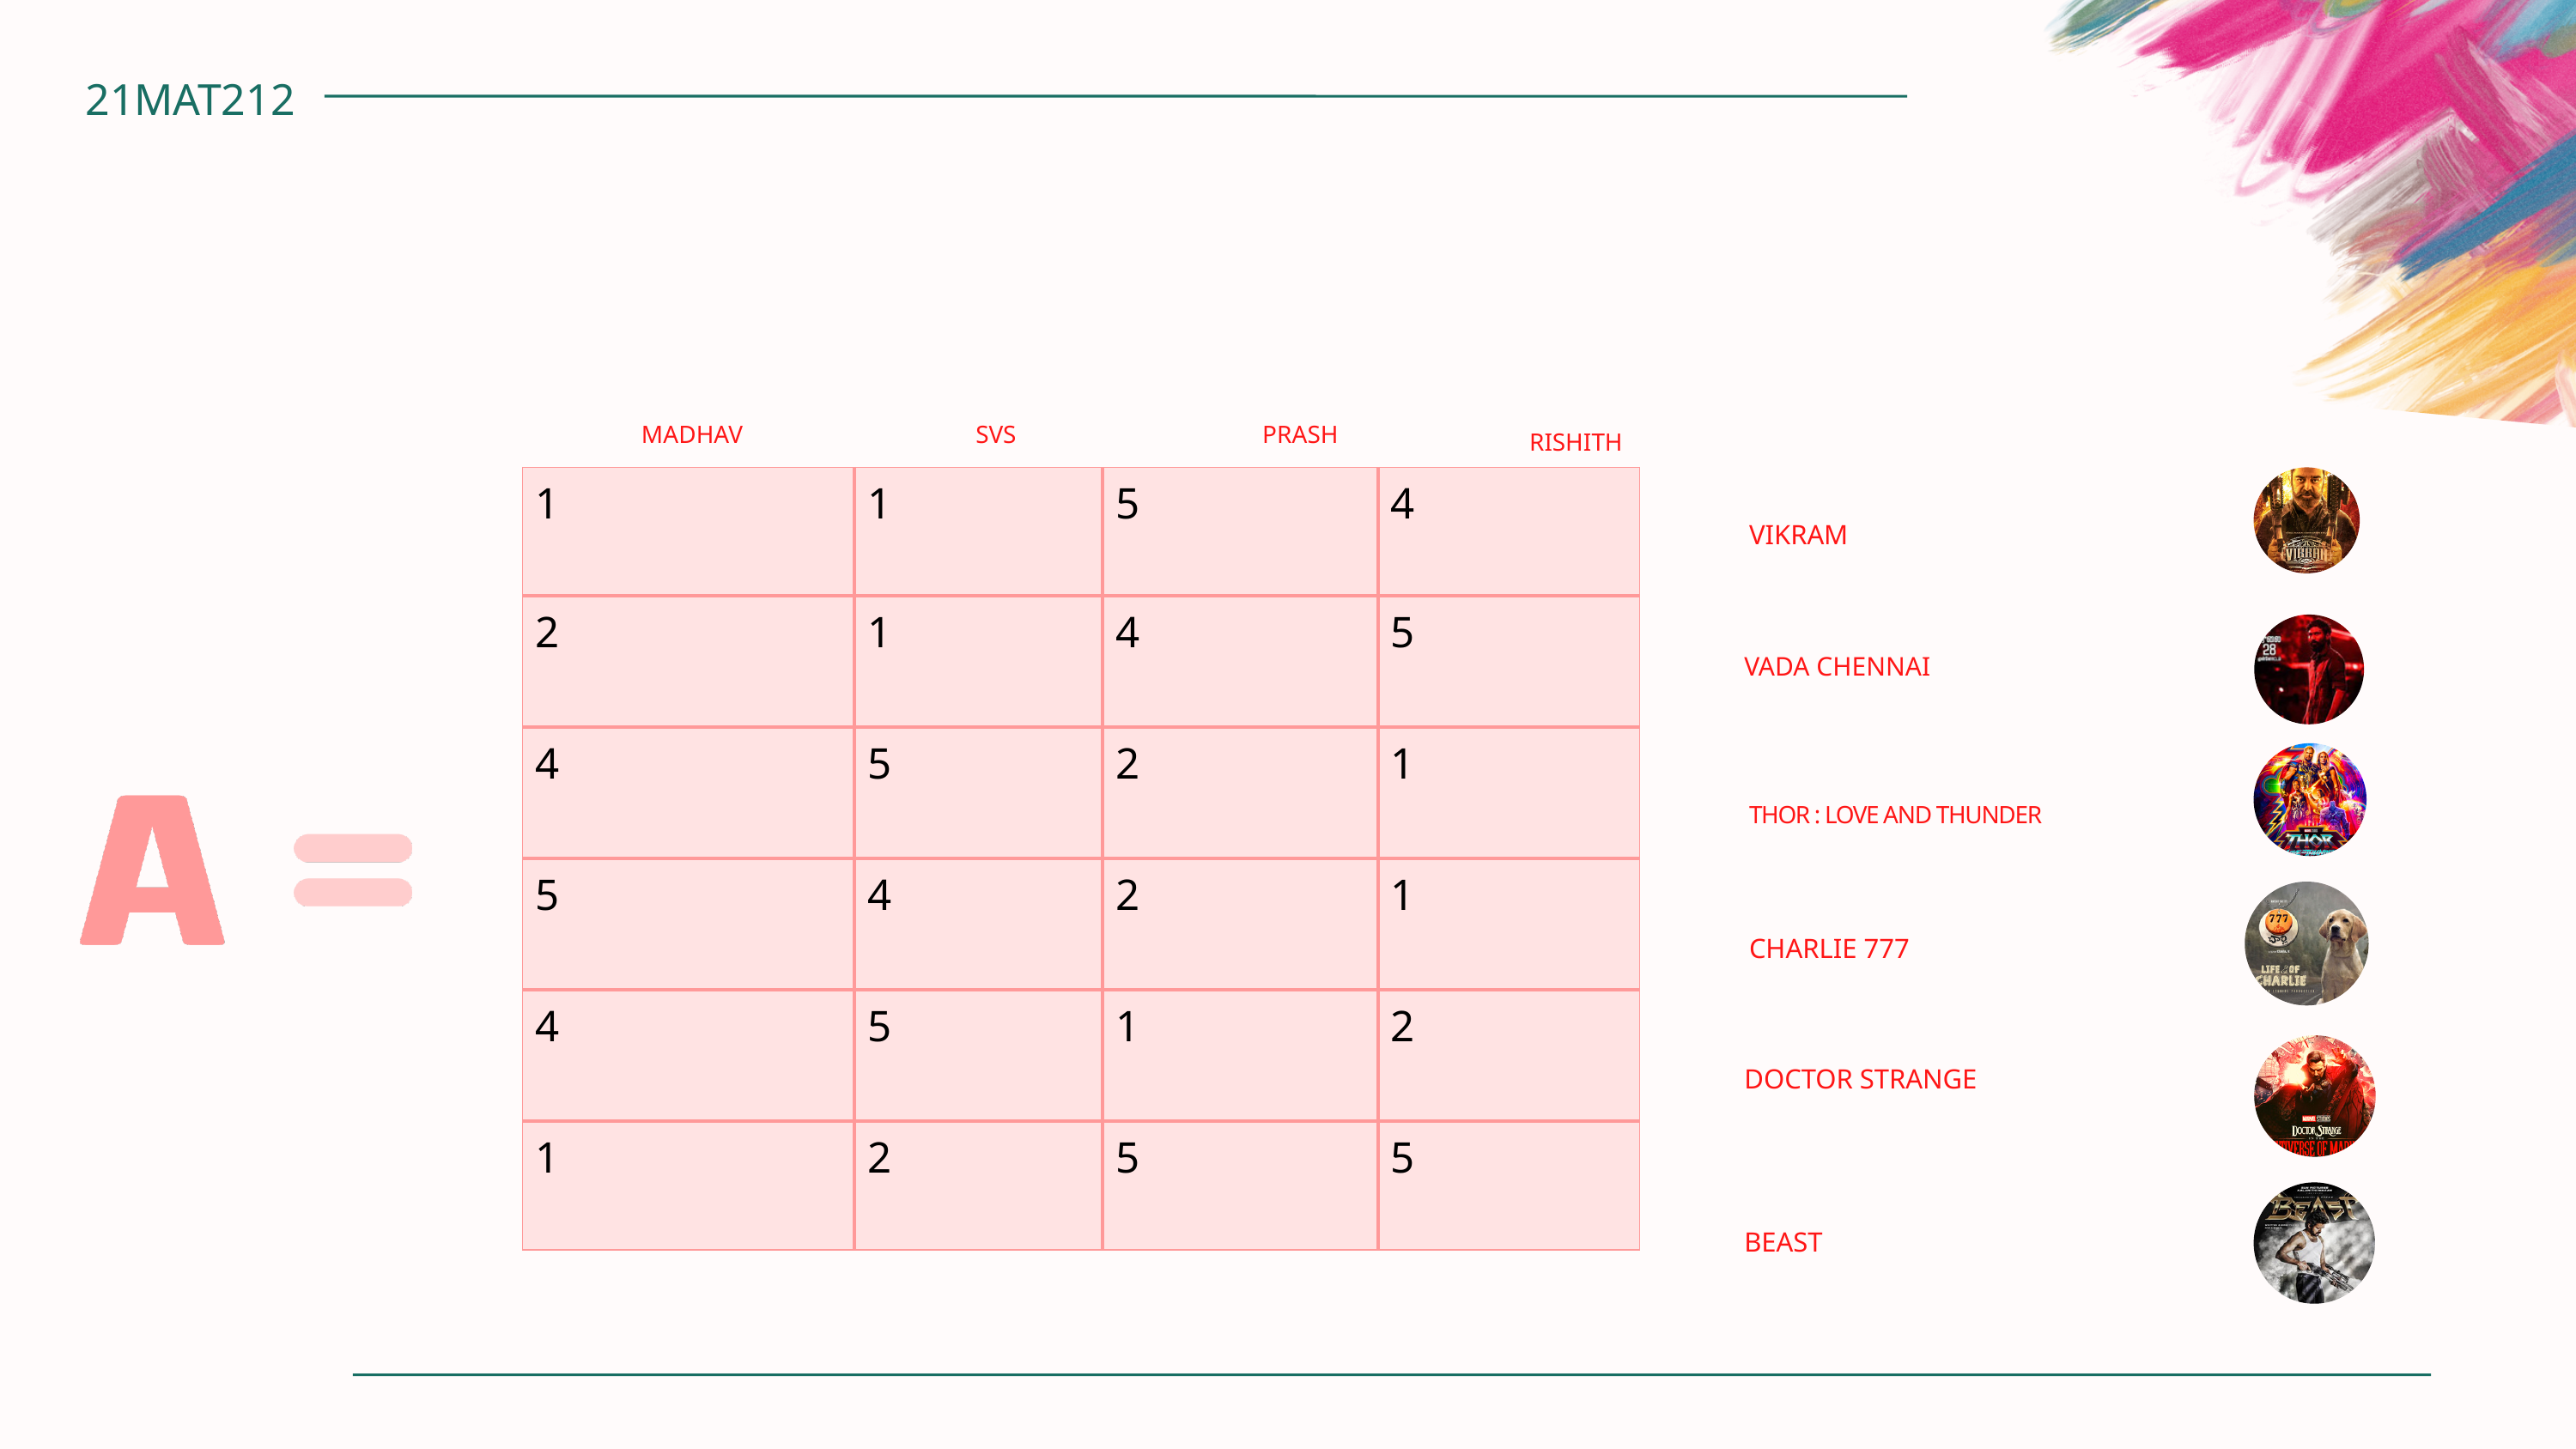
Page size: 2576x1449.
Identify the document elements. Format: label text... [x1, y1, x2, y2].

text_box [2253, 743, 2367, 857]
table_cell 1 [523, 1123, 853, 1249]
table_cell 2 [523, 597, 853, 725]
table_header 4 [1380, 468, 1639, 594]
table_cell 5 [1104, 1123, 1376, 1249]
table_cell 2 [1380, 991, 1639, 1119]
table_cell 5 [856, 729, 1101, 857]
text_box BEAST [1744, 1233, 2014, 1258]
table_cell 5 [856, 991, 1101, 1119]
table_cell 4 [523, 729, 853, 857]
table_cell 2 [1104, 729, 1376, 857]
text_box VADA CHENNAI [1744, 658, 2104, 682]
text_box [2253, 467, 2360, 574]
table_cell 1 [856, 597, 1101, 725]
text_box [2253, 1034, 2376, 1157]
picture [79, 795, 225, 945]
table_cell 5 [1380, 597, 1639, 725]
text_box DOCTOR STRANGE [1744, 1070, 2134, 1095]
text_box RISHITH [1454, 433, 1698, 456]
table_cell 5 [523, 860, 853, 988]
table_cell 1 [1104, 991, 1376, 1119]
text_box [2254, 614, 2365, 724]
table_cell 5 [1380, 1123, 1639, 1249]
table_cell 1 [1380, 729, 1639, 857]
table_cell 2 [1104, 860, 1376, 988]
text_box SVS [873, 426, 1118, 448]
picture [2010, 0, 2576, 440]
text_box CHARLIE 777 [1748, 939, 2019, 964]
table_cell 4 [856, 860, 1101, 988]
table_cell 2 [856, 1123, 1101, 1249]
text_box VIKRAM [1748, 525, 2019, 550]
table_header 5 [1104, 468, 1376, 594]
table_cell 1 [1380, 860, 1639, 988]
text_box THOR : LOVE AND THUNDER [1749, 796, 2220, 829]
table_cell 4 [1104, 597, 1376, 725]
text_box MADHAV [570, 426, 814, 448]
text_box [2244, 881, 2369, 1006]
table_header 1 [856, 468, 1101, 594]
picture [294, 834, 412, 906]
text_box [2253, 1182, 2376, 1304]
table_cell 4 [523, 991, 853, 1119]
table_header 1 [523, 468, 853, 594]
text_box PRASH [1178, 426, 1423, 448]
text_box 21MAT212 [61, 64, 295, 124]
